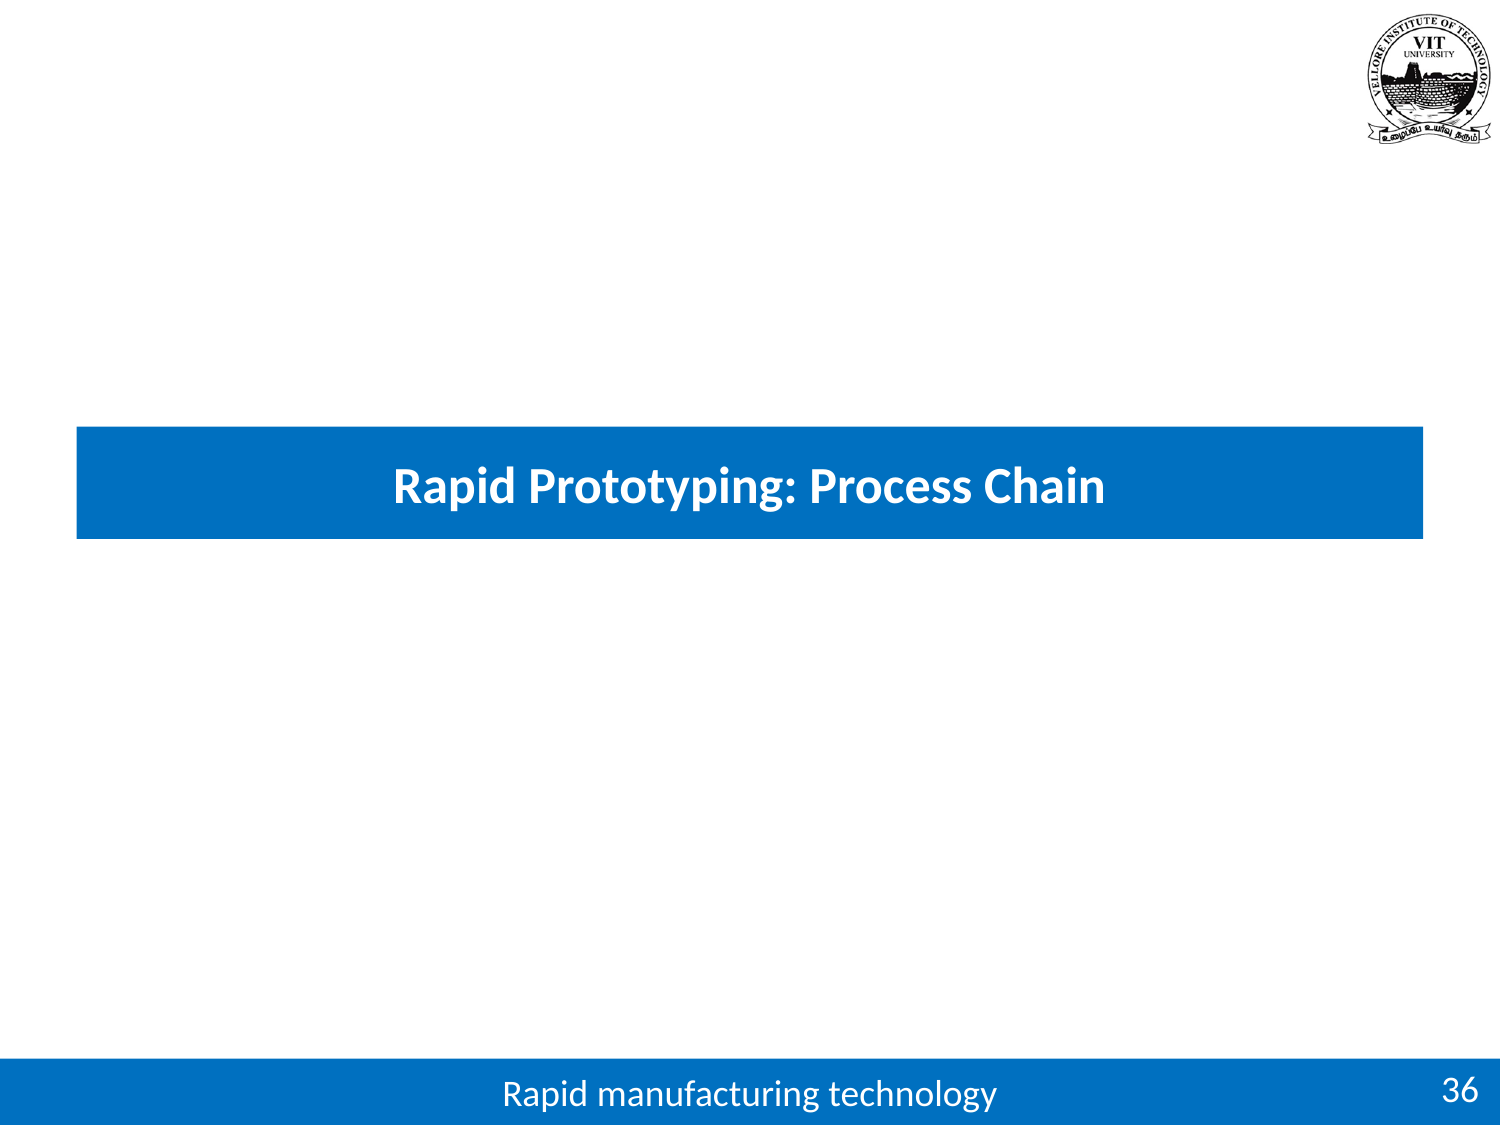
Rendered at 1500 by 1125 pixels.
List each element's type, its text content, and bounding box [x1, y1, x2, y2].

footer Rapid manufacturing technology [476, 1058, 1024, 1125]
title Rapid Prototyping: Process Chain [76, 426, 1424, 539]
picture [1367, 13, 1492, 144]
slide_number 36 [1281, 1057, 1495, 1118]
